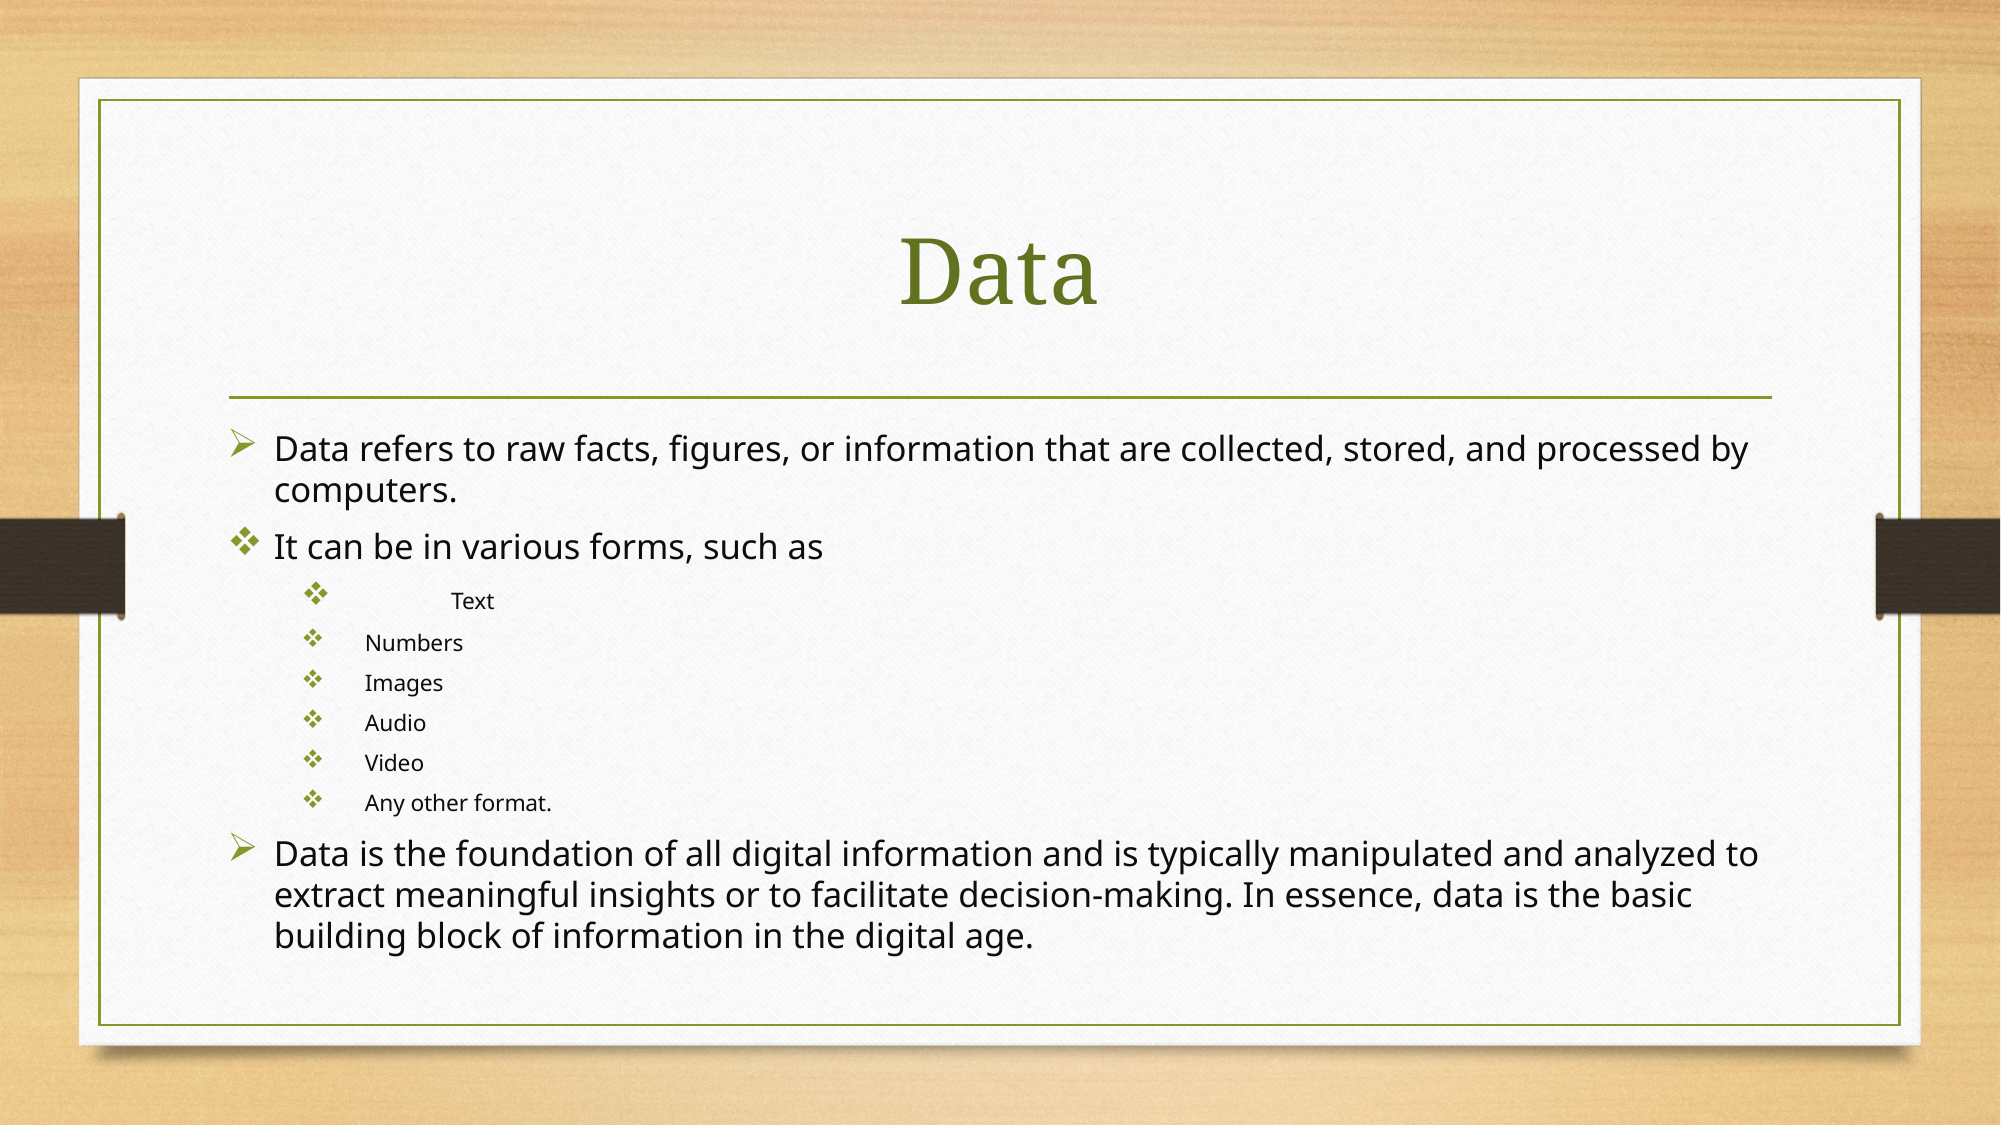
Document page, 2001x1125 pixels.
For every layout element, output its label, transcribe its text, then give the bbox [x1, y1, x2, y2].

list Data refers to raw facts, figures, or information that are collected, stored, and processed by computers. It can be in various forms, such as Text Numbers Images Audio Video Any other format. Data is the foundation of all digital information and is typically manipulated and analyzed to extract meaningful insights or to facilitate decision-making. In essence, data is the basic building block of information in the digital age. [212, 419, 1788, 964]
title Data [212, 161, 1788, 375]
picture [0, 0, 2001, 1125]
